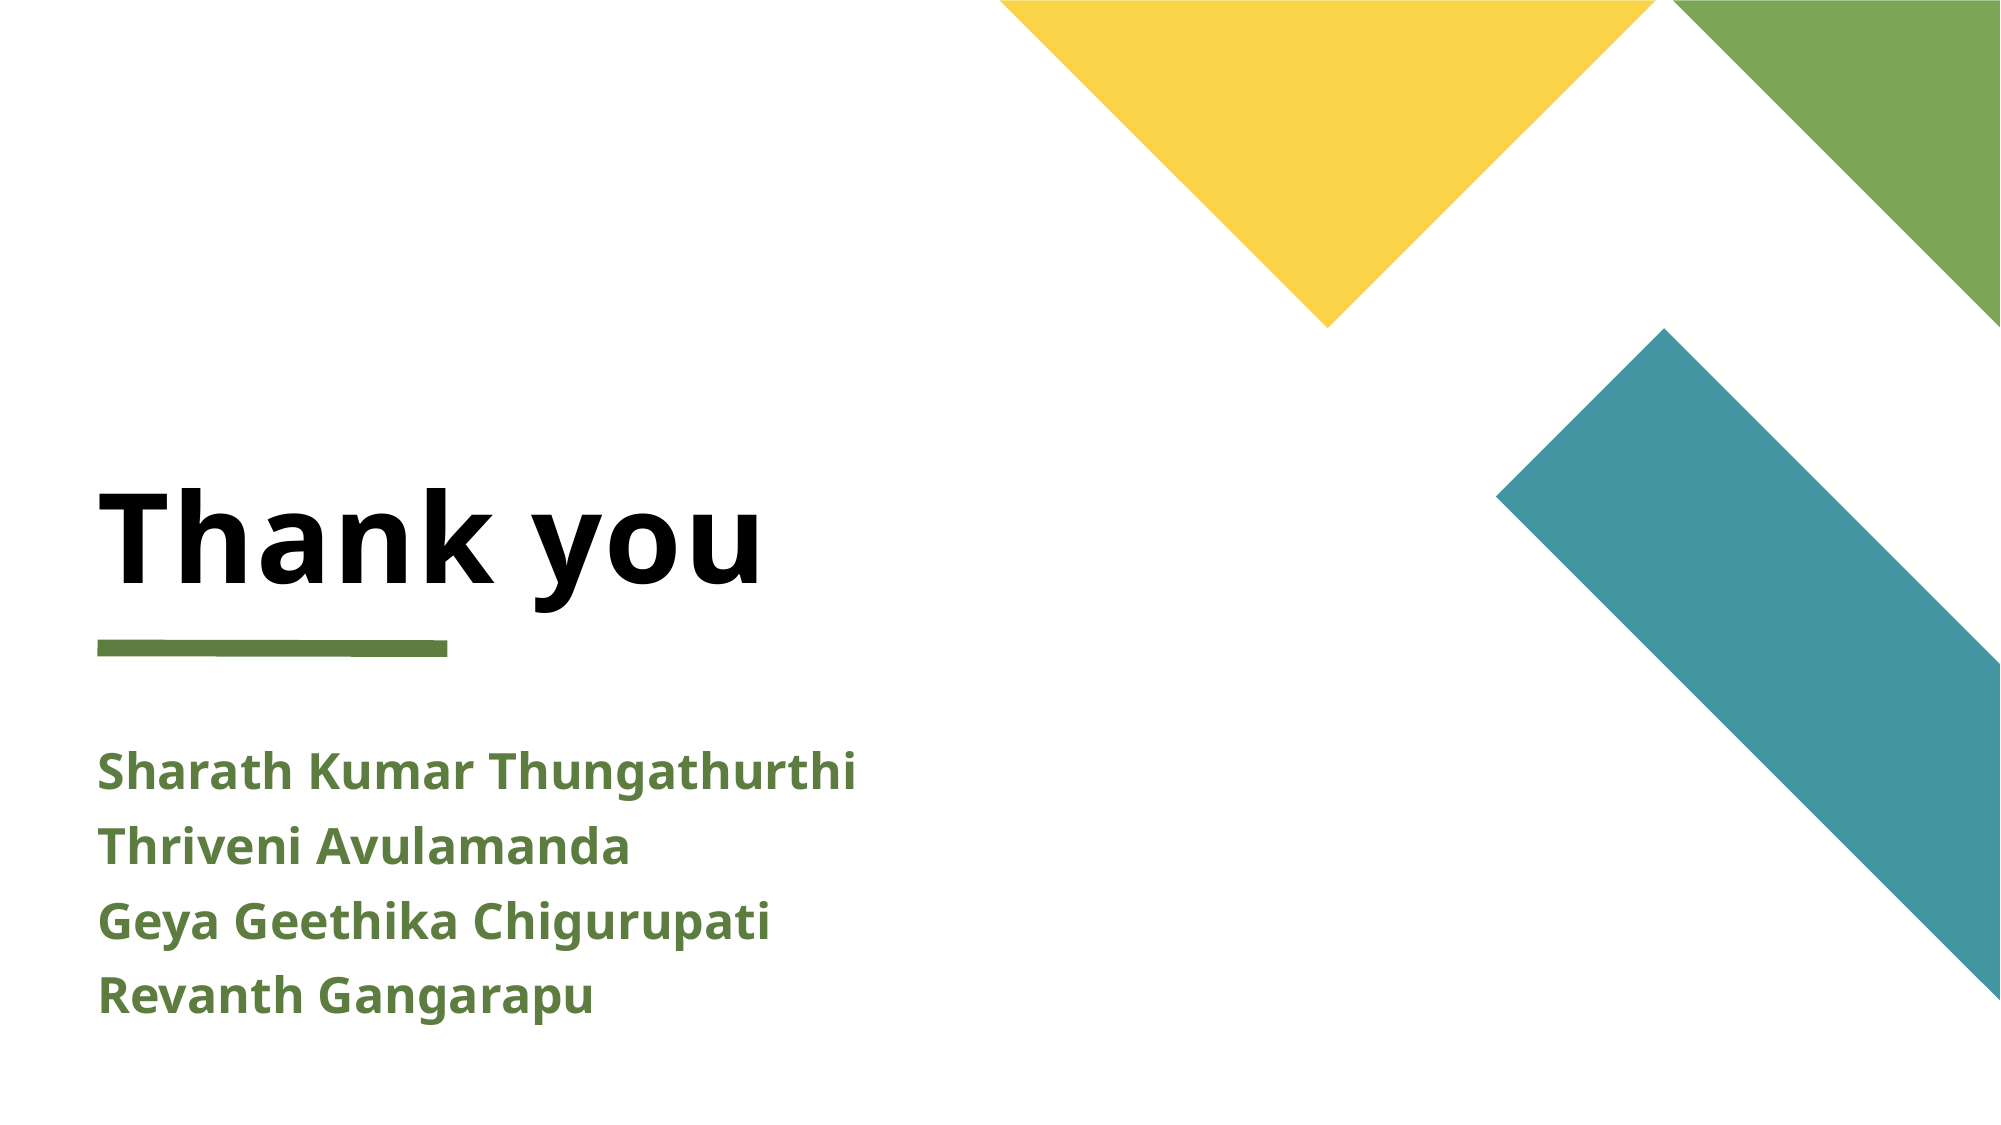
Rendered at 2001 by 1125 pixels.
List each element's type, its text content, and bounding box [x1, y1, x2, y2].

list Sharath Kumar Thungathurthi Thriveni Avulamanda Geya Geethika Chigurupati Revanth Gangarapu [97, 746, 998, 1040]
title Thank you [97, 67, 998, 608]
